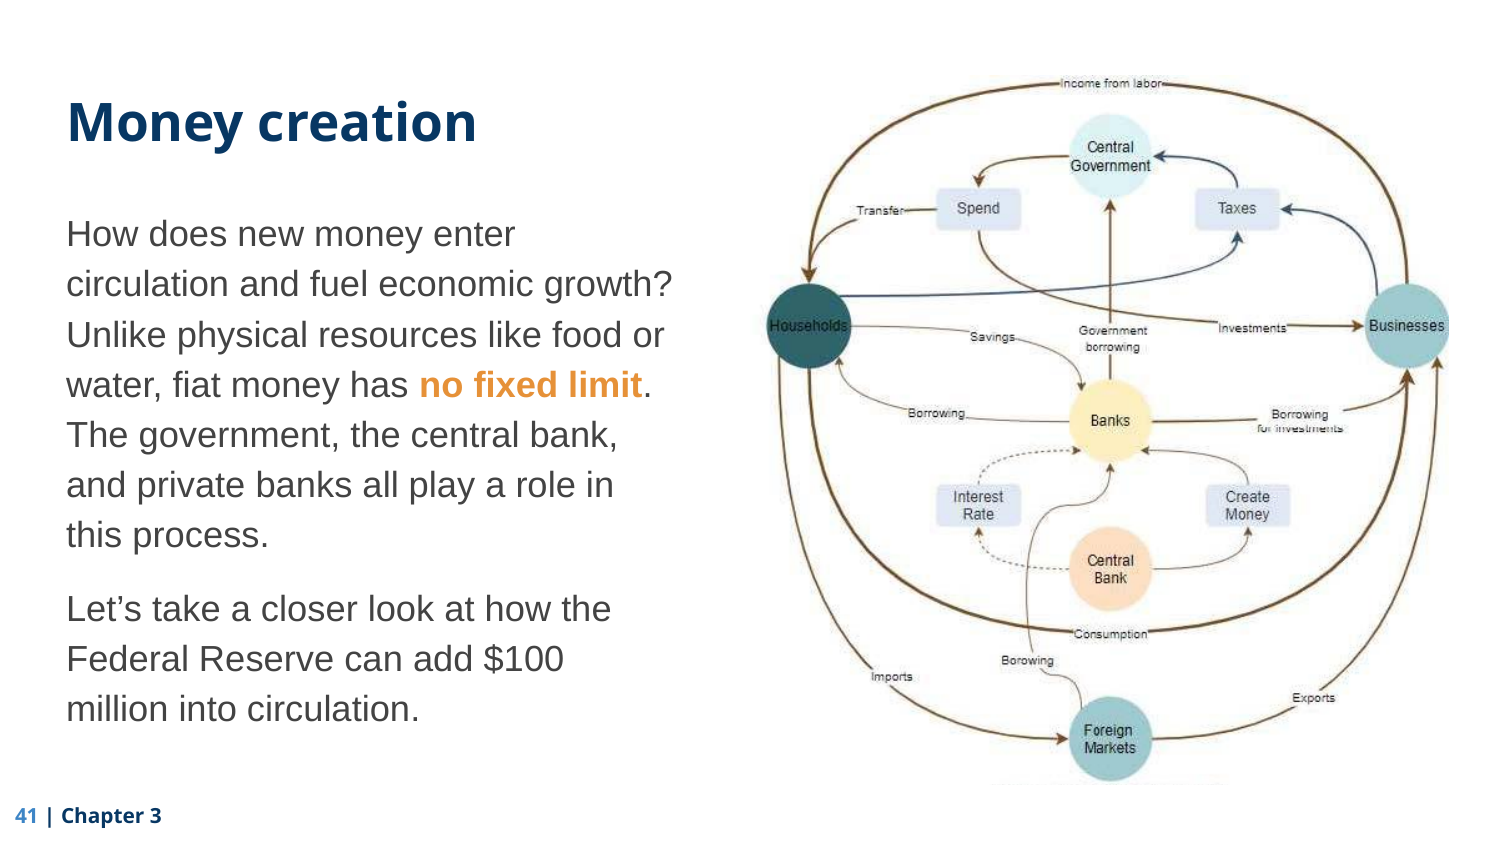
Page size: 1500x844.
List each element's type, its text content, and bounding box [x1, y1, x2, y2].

picture [749, 75, 1450, 785]
list How does new money enter circulation and fuel economic growth? Unlike physical resources like food or water, fiat money has no fixed limit. The government, the central bank, and private banks all play a role in this process. Let’s take a closer look at how the Federal Reserve can add $100 million into circulation. [51, 189, 693, 750]
title Money creation [51, 72, 1449, 167]
slide_number ‹#› | Chapter 3 [0, 790, 548, 844]
